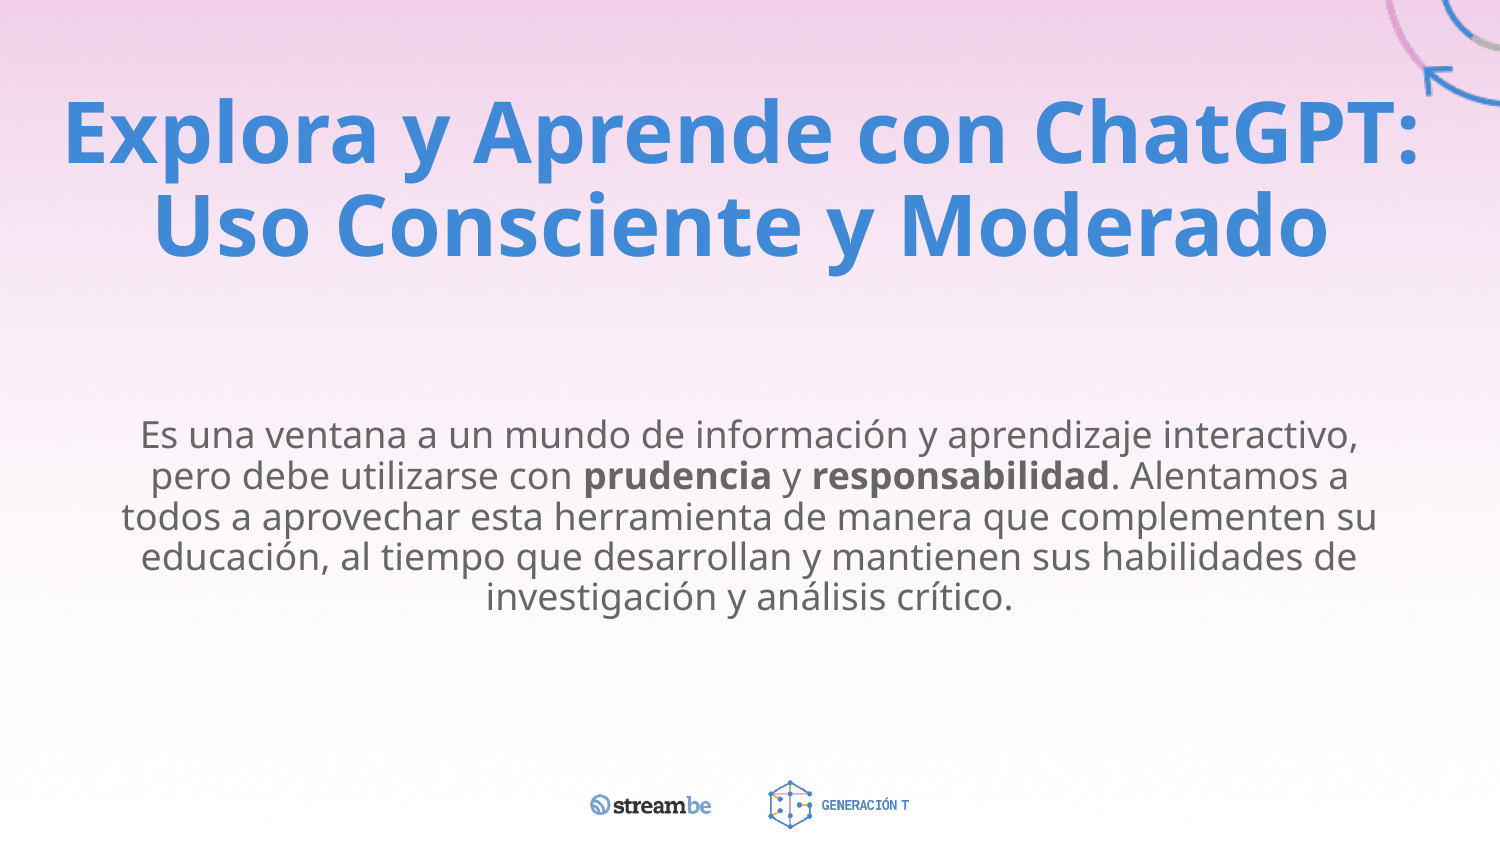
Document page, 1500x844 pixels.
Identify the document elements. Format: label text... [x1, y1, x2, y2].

subtitle Es una ventana a un mundo de información y aprendizaje interactivo, pero debe utilizarse con prudencia y responsabilidad. Alentamos a todos a aprovechar esta herramienta de manera que complementen su educación, al tiempo que desarrollan y mantienen sus habilidades de investigación y análisis crítico. [92, 411, 1408, 791]
picture [0, 0, 1500, 844]
title Explora y Aprende con ChatGPT: Uso Consciente y Moderado [36, 28, 1448, 281]
